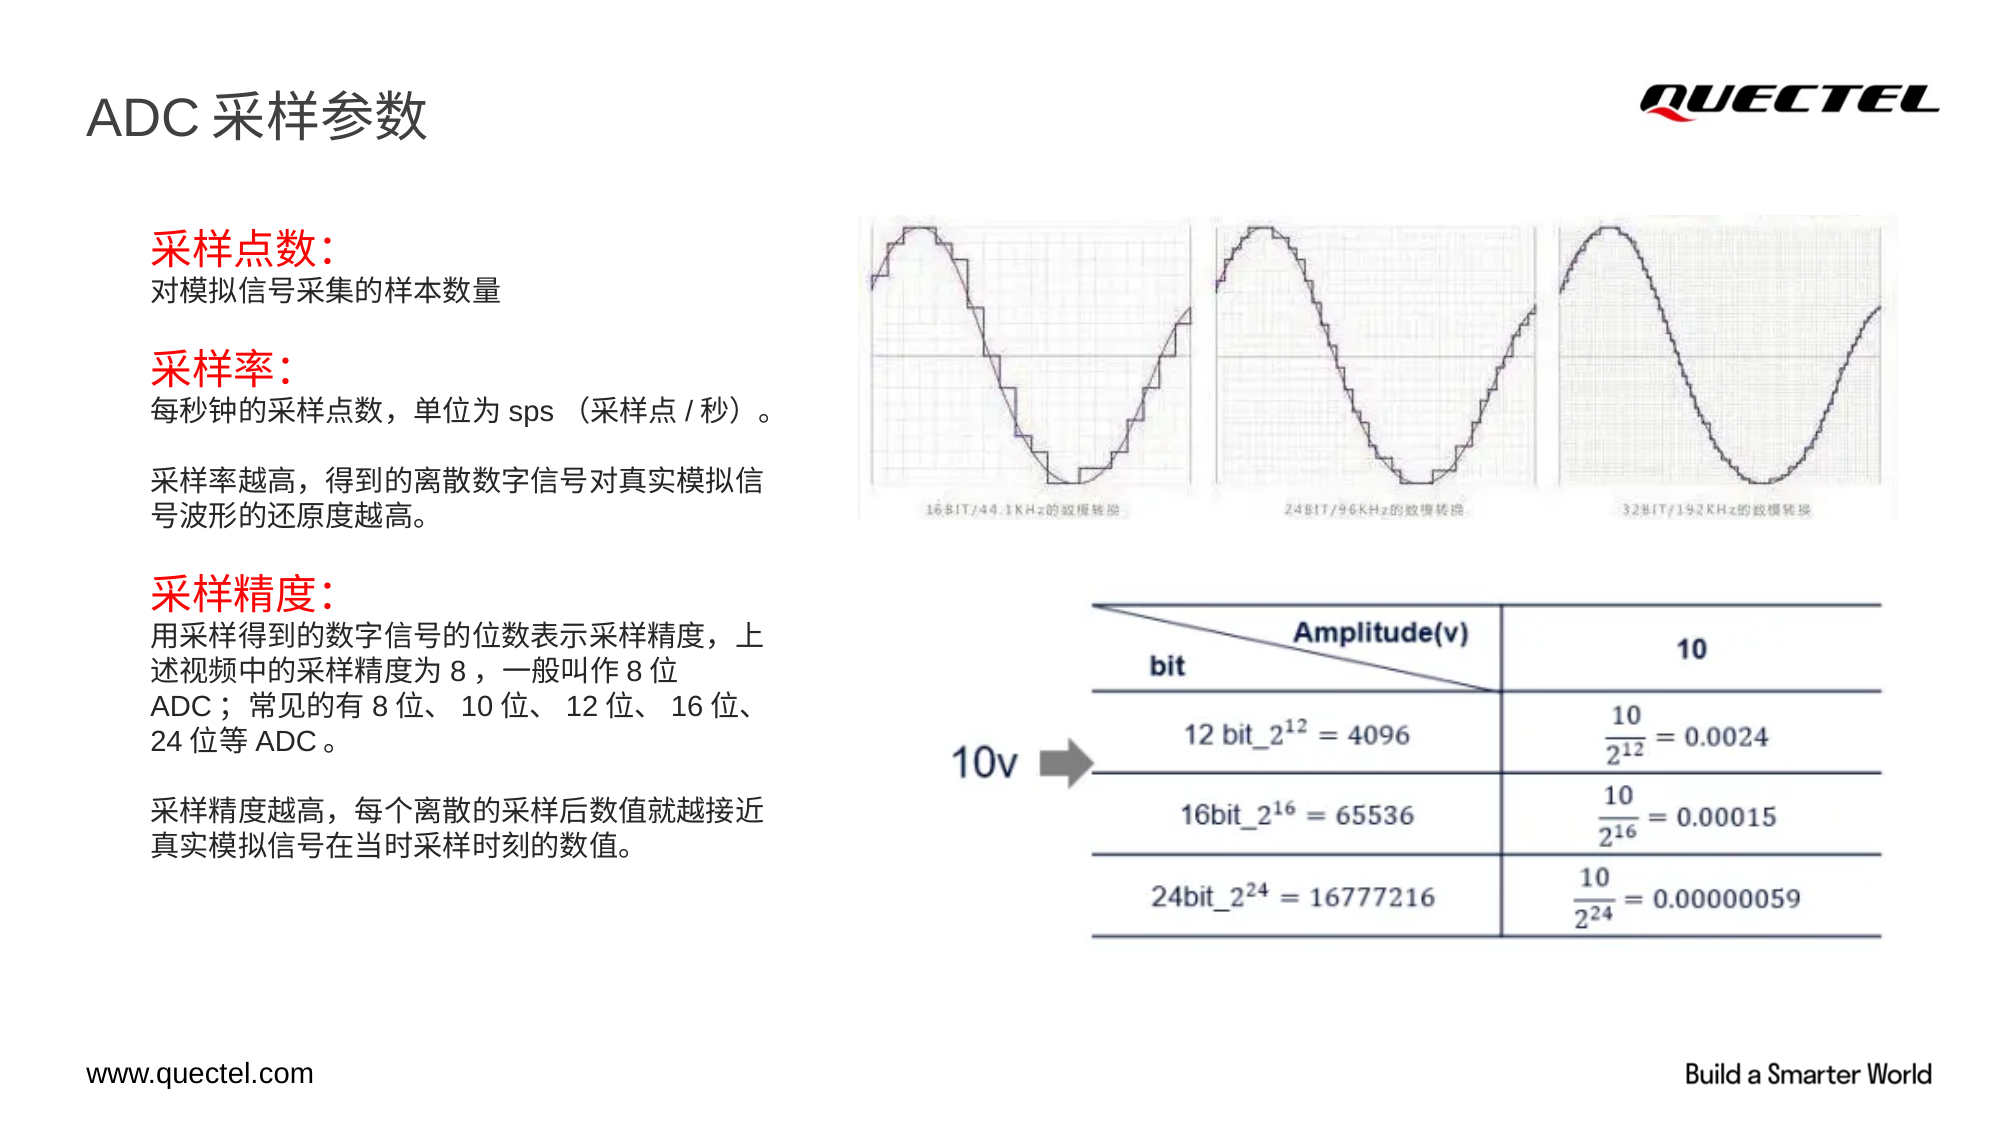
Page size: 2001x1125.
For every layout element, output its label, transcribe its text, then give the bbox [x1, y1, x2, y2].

picture [1637, 1015, 1981, 1125]
title ADC采样参数 [71, 82, 1887, 156]
picture [857, 215, 1898, 520]
text_box 采样点数： 对模拟信号采集的样本数量 采样率： 每秒钟的采样点数，单位为sps（采样点/秒）。 采样率越高，得到的离散数字信号对真实模拟信号波形的还原度越高。 采样精度： 用采样得到的数字信号的位数表示采样精度，上述视频中的采样精度为8，一般叫作8位ADC；常见的有8位、10位、12位、16位、24位等ADC。 采样精度越高，每个离散的采样后数值就越接近真实模拟信号在当时采样时刻的数值。 [135, 215, 783, 905]
picture [946, 578, 1887, 961]
picture [1595, 32, 1985, 165]
